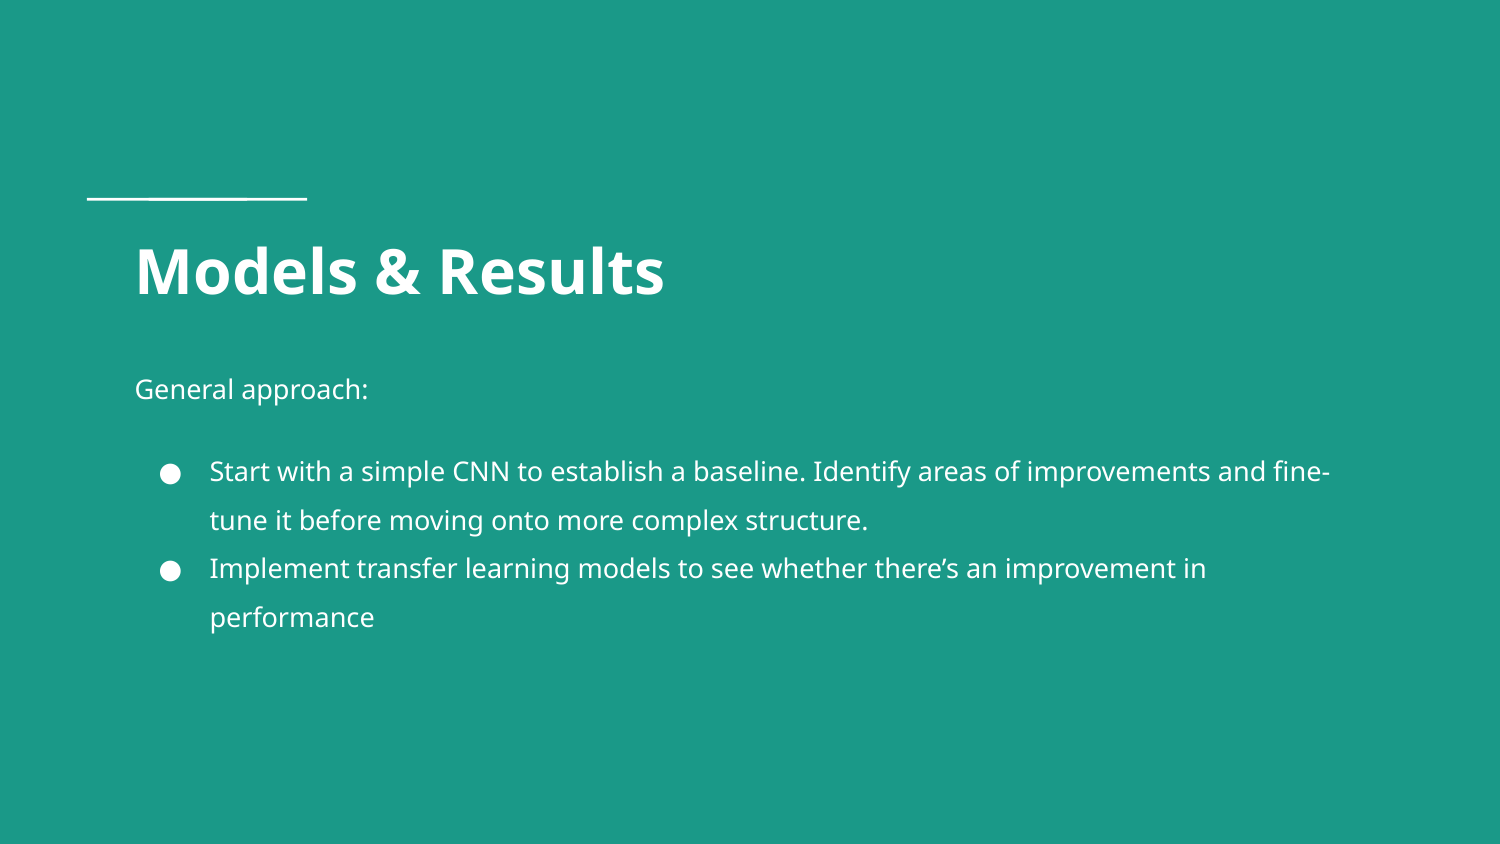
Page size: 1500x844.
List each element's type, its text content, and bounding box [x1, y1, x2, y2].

title Models & Results [119, 216, 1381, 341]
list General approach: Start with a simple CNN to establish a baseline. Identify areas of improvements and fine-tune it before moving onto more complex structure. Implement transfer learning models to see whether there’s an improvement in performance [119, 341, 1381, 712]
